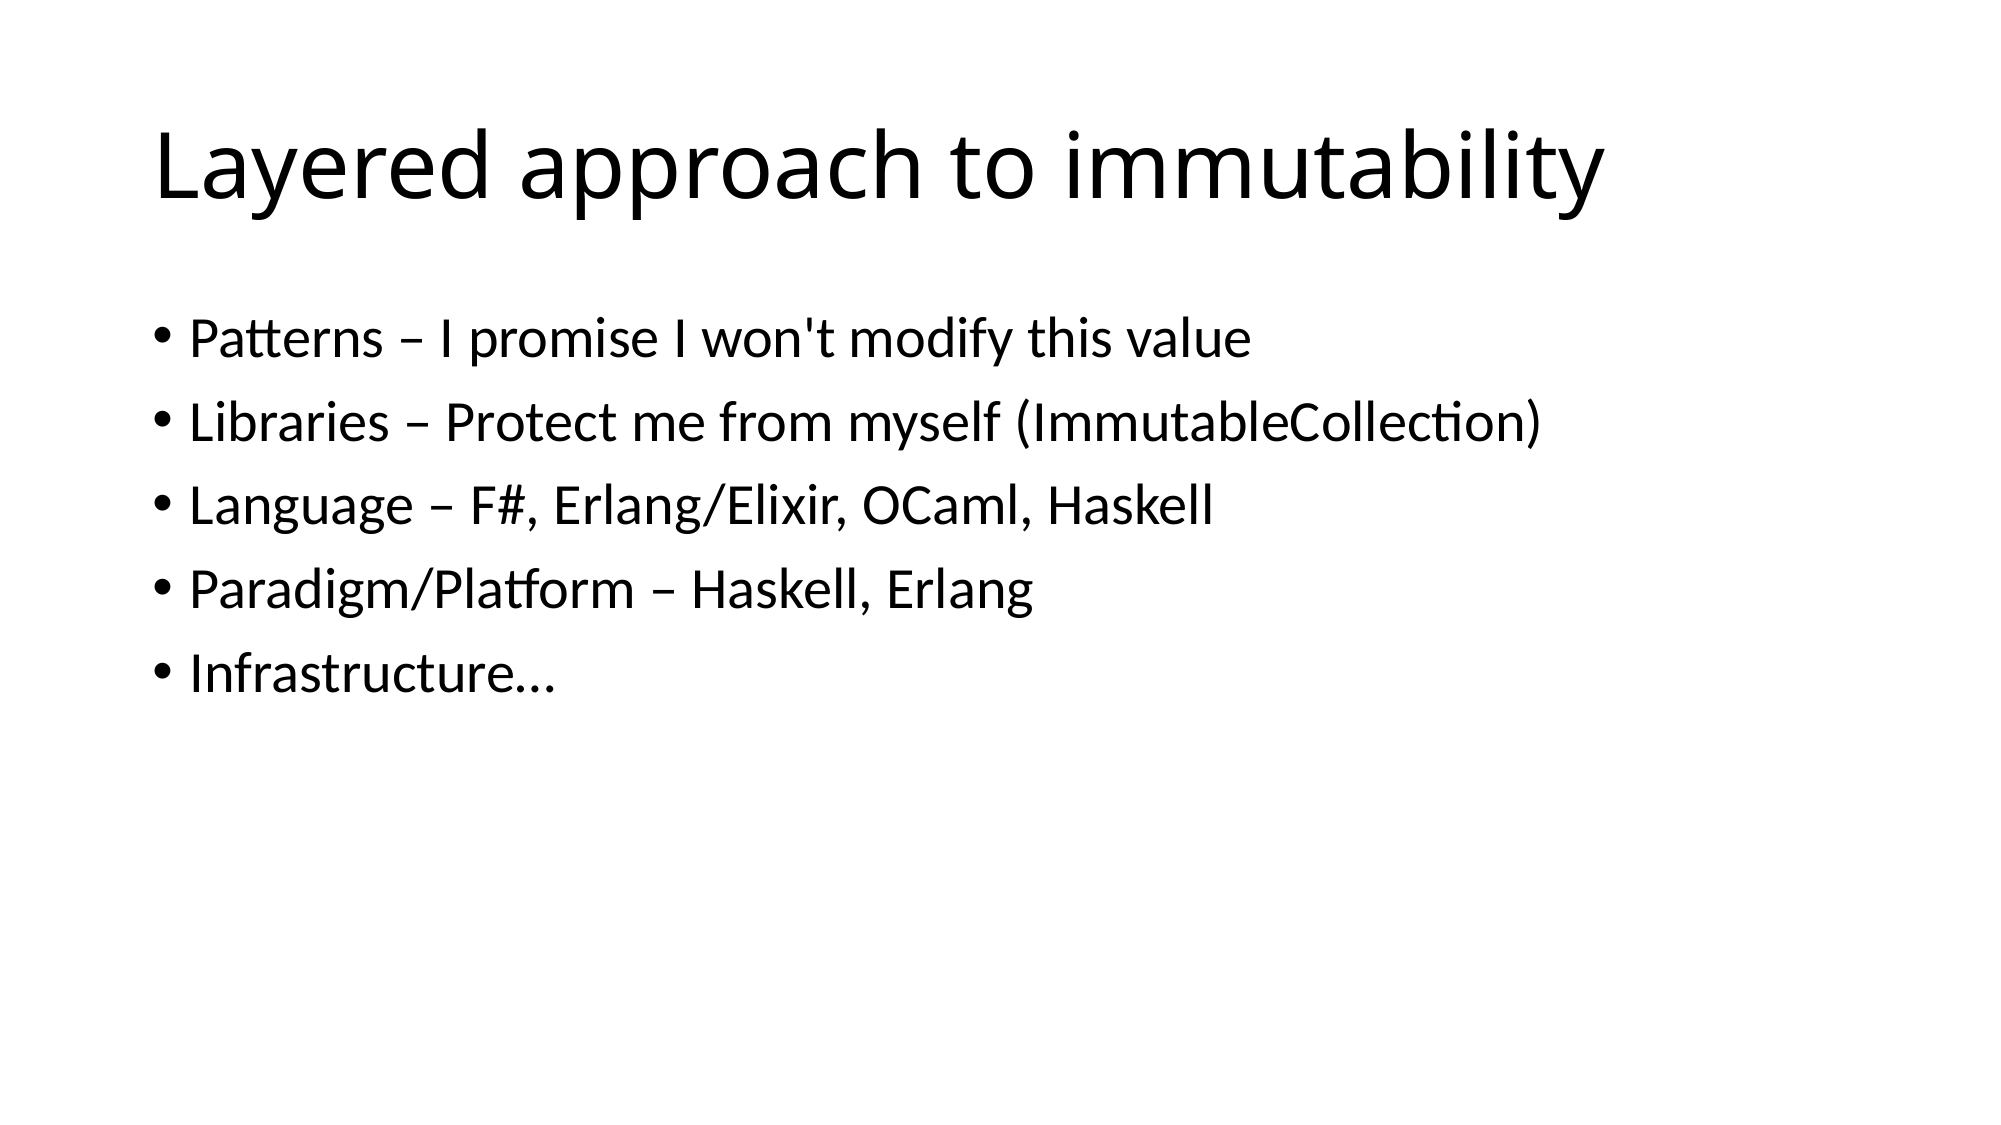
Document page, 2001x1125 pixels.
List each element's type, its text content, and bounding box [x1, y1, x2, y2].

title Layered approach to immutability [137, 59, 1863, 278]
list Patterns – I promise I won't modify this value Libraries – Protect me from myself (ImmutableCollection) Language – F#, Erlang/Elixir, OCaml, Haskell Paradigm/Platform – Haskell, Erlang Infrastructure… [137, 299, 1863, 1014]
